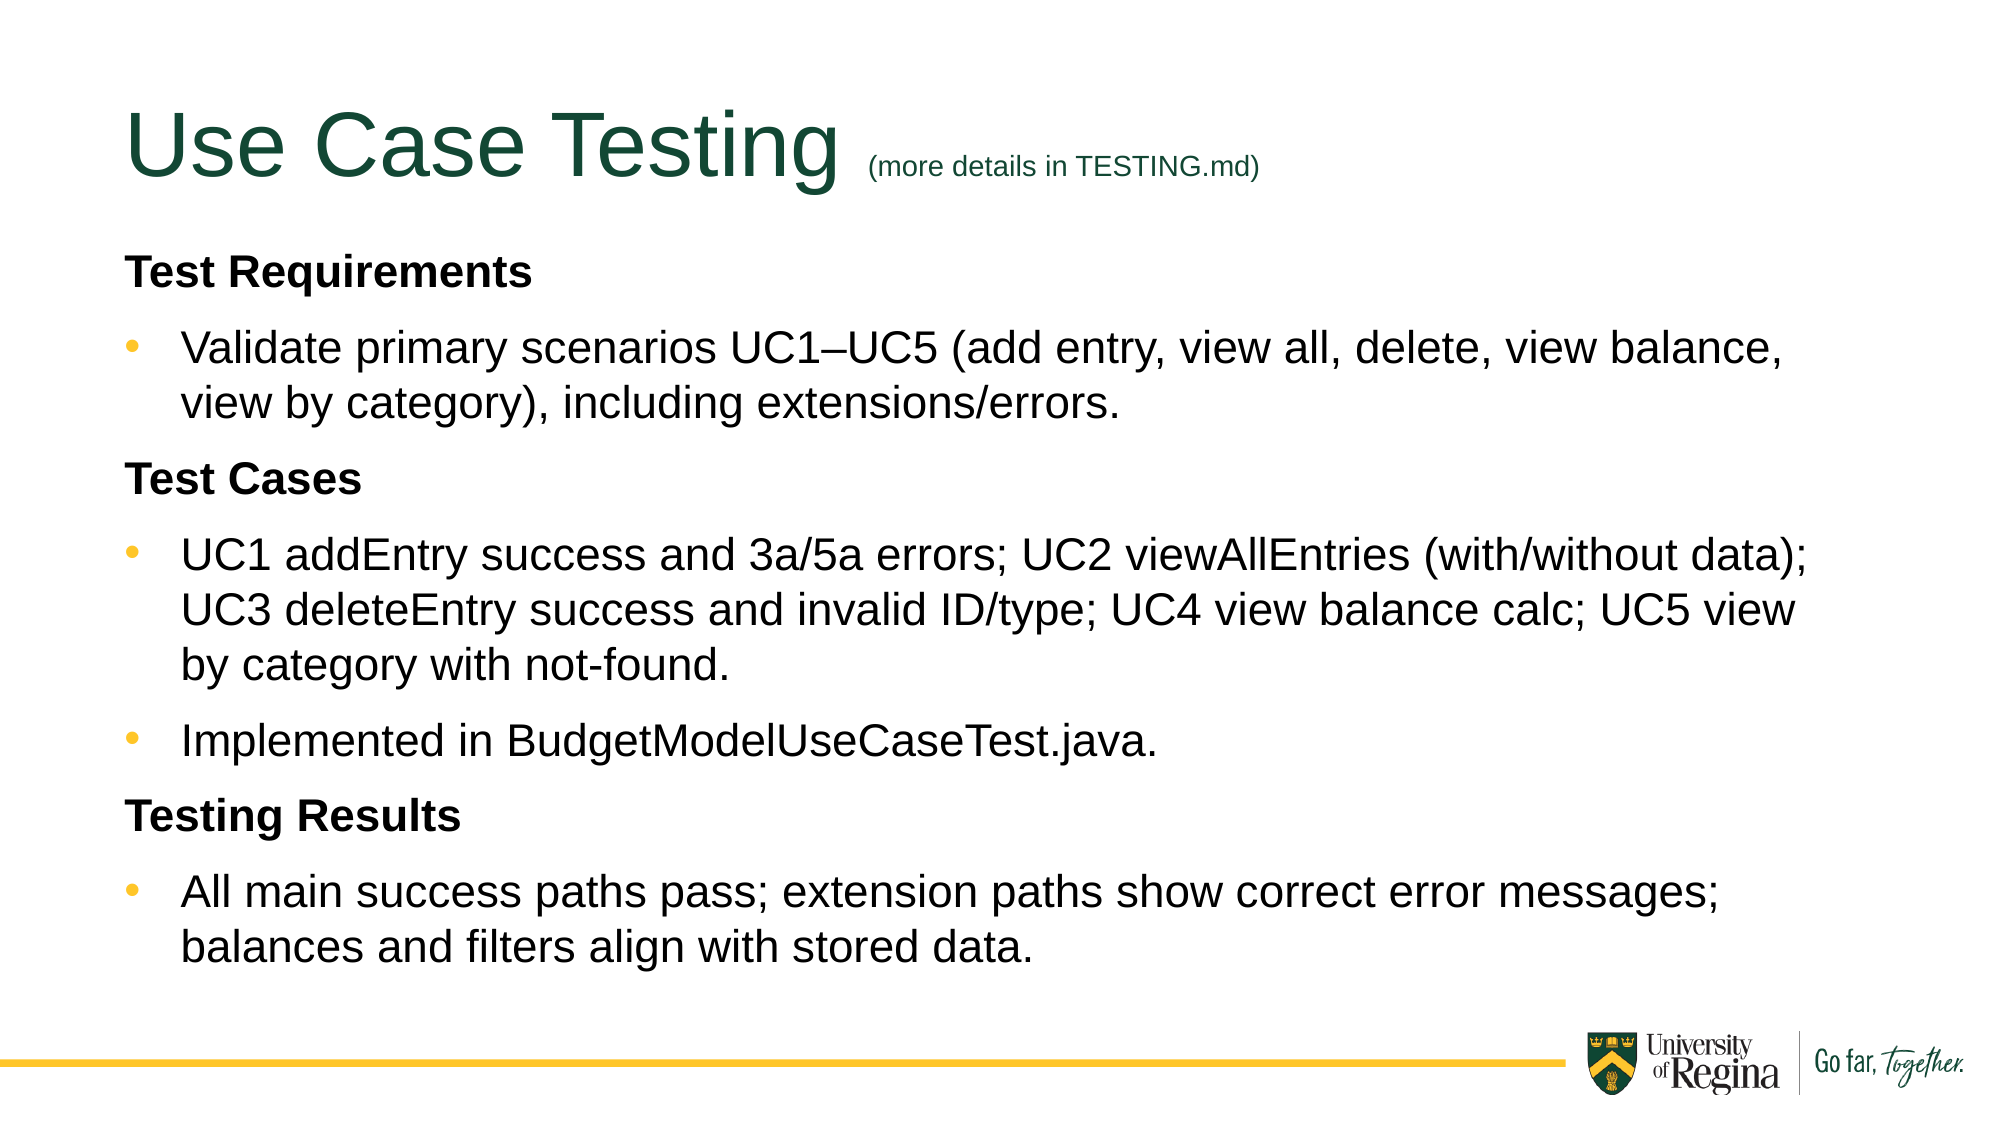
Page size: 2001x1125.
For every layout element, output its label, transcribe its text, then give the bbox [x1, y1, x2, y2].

text_box Test Requirements Validate primary scenarios UC1–UC5 (add entry, view all, delete, view balance, view by category), including extensions/errors. Test Cases UC1 addEntry success and 3a/5a errors; UC2 viewAllEntries (with/without data); UC3 deleteEntry success and invalid ID/type; UC4 view balance calc; UC5 view by category with not‑found. Implemented in BudgetModelUseCaseTest.java. Testing Results All main success paths pass; extension paths show correct error messages; balances and filters align with stored data. [109, 234, 1871, 991]
list Use Case Testing (more details in TESTING.md) [109, 89, 1891, 213]
